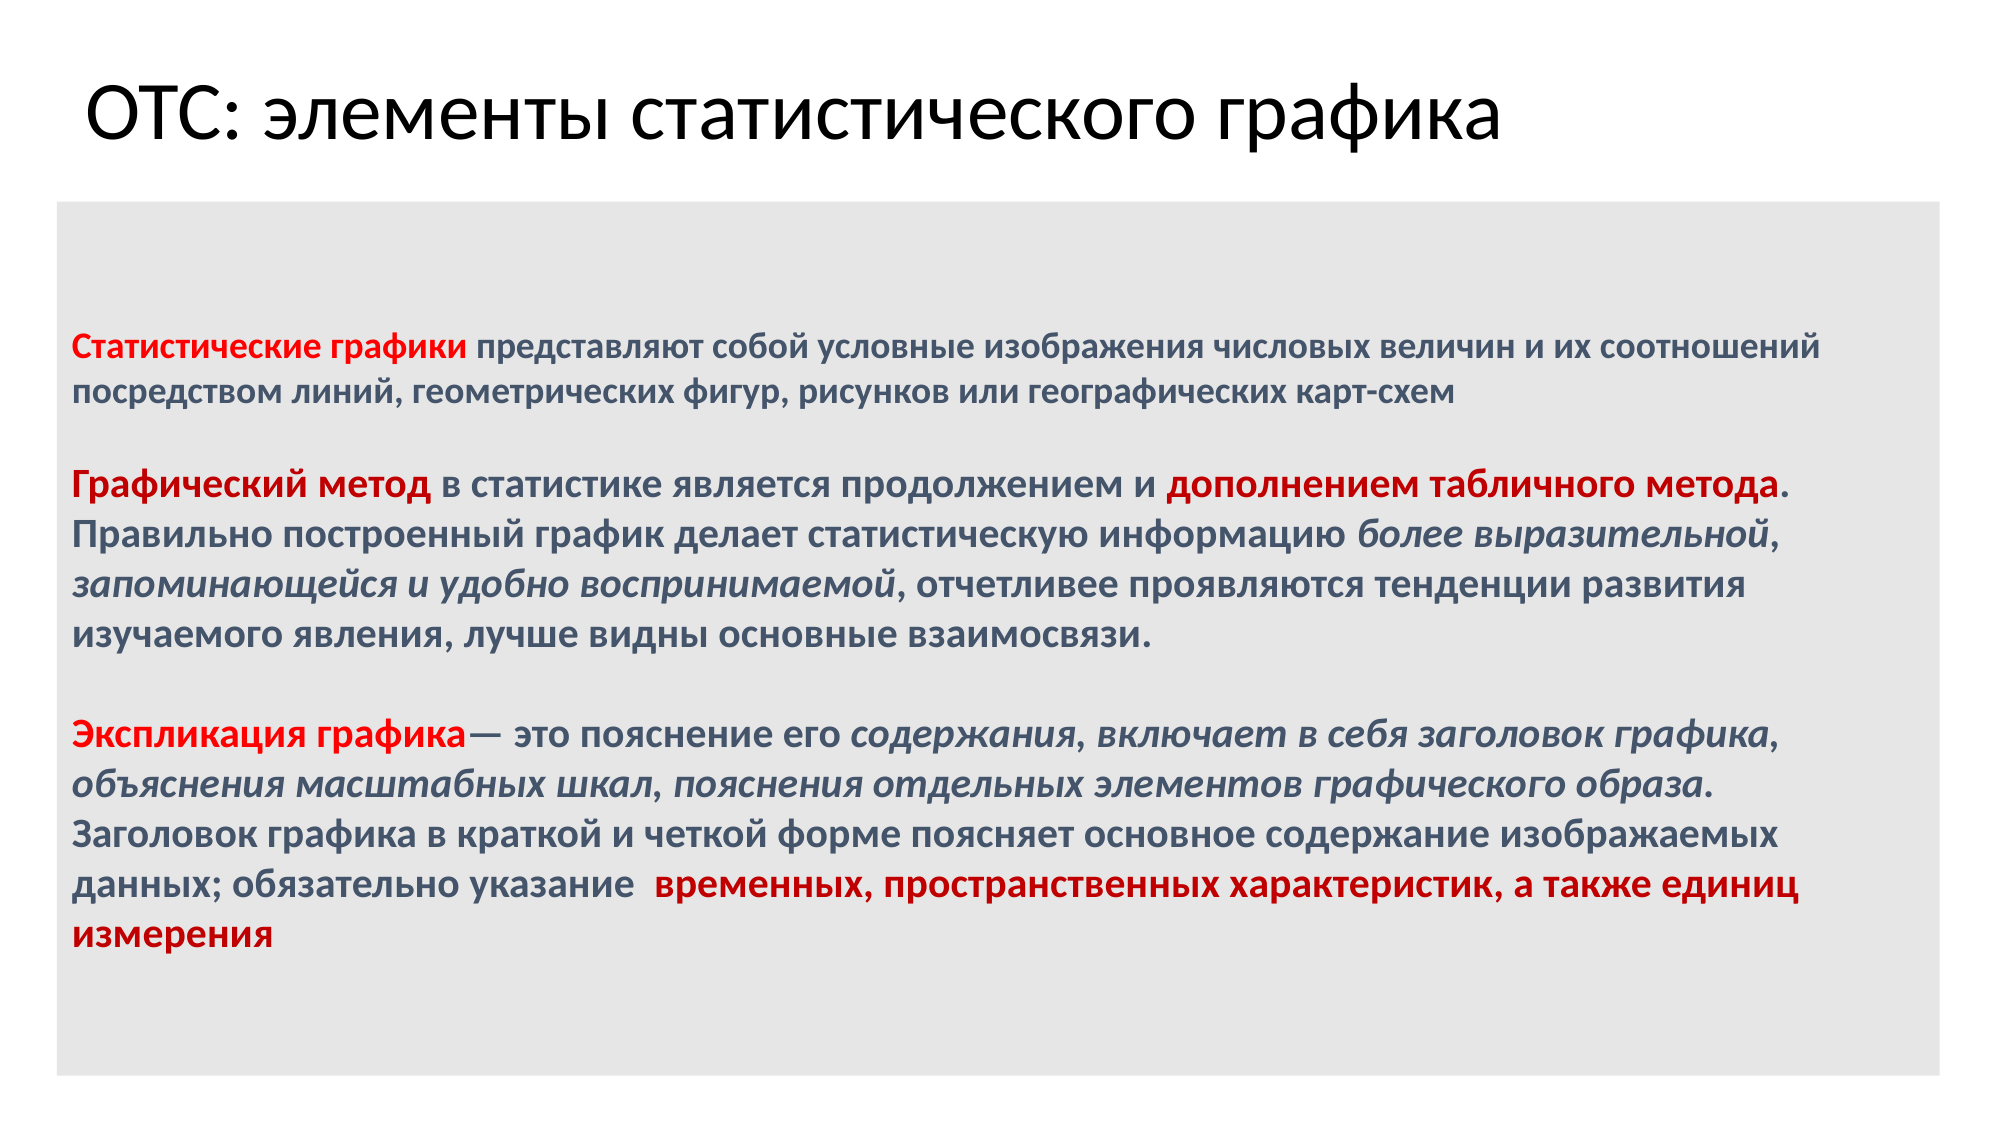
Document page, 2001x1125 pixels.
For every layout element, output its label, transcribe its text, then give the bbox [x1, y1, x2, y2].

text_box Статистические графики представляют собой условные изображения числовых величин и их соотношений посредством линий, геометрических фигур, рисунков или географических карт-схем Графический метод в статистике является продолжением и дополнением табличного метода. Правильно построенный график делает статистическую информацию более выразительной, запоминающейся и удобно воспринимаемой, отчетливее проявляются тенденции развития изучаемого явления, лучше видны основные взаимосвязи. Экспликация графика— это пояснение его содержания, включает в себя заголовок графика, объяснения масштабных шкал, пояснения отдельных элементов графического образа. Заголовок графика в краткой и четкой форме поясняет основное содержание изображаемых данных; обязательно указание временных, пространственных характеристик, а также единиц измерения [56, 201, 1940, 1076]
title ОТС: элементы статистического графика [70, 59, 1863, 166]
